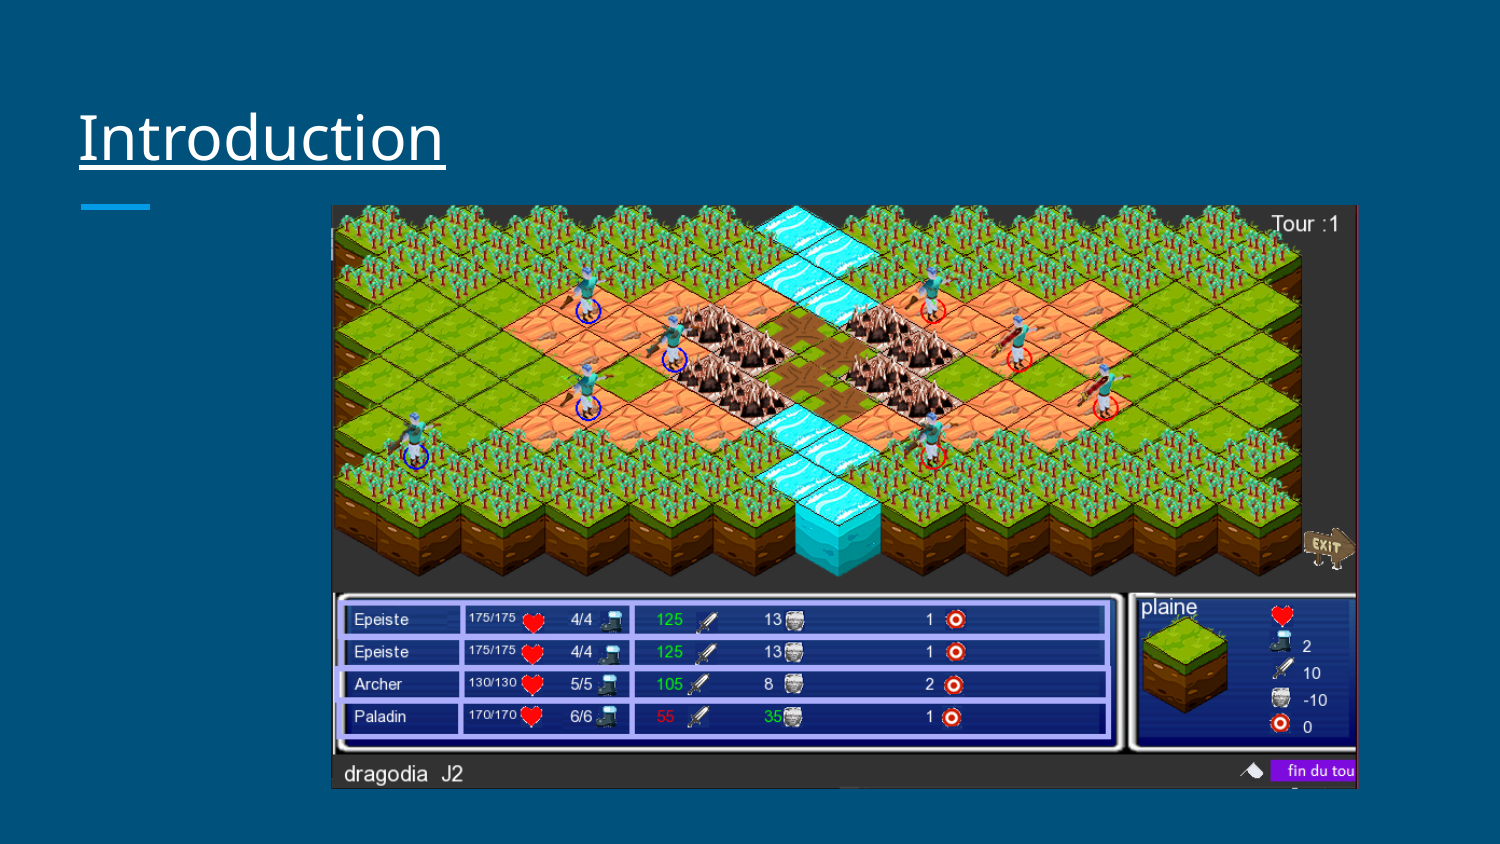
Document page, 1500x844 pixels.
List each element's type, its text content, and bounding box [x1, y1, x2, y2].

picture [332, 206, 1358, 788]
title Introduction [63, 75, 1437, 188]
